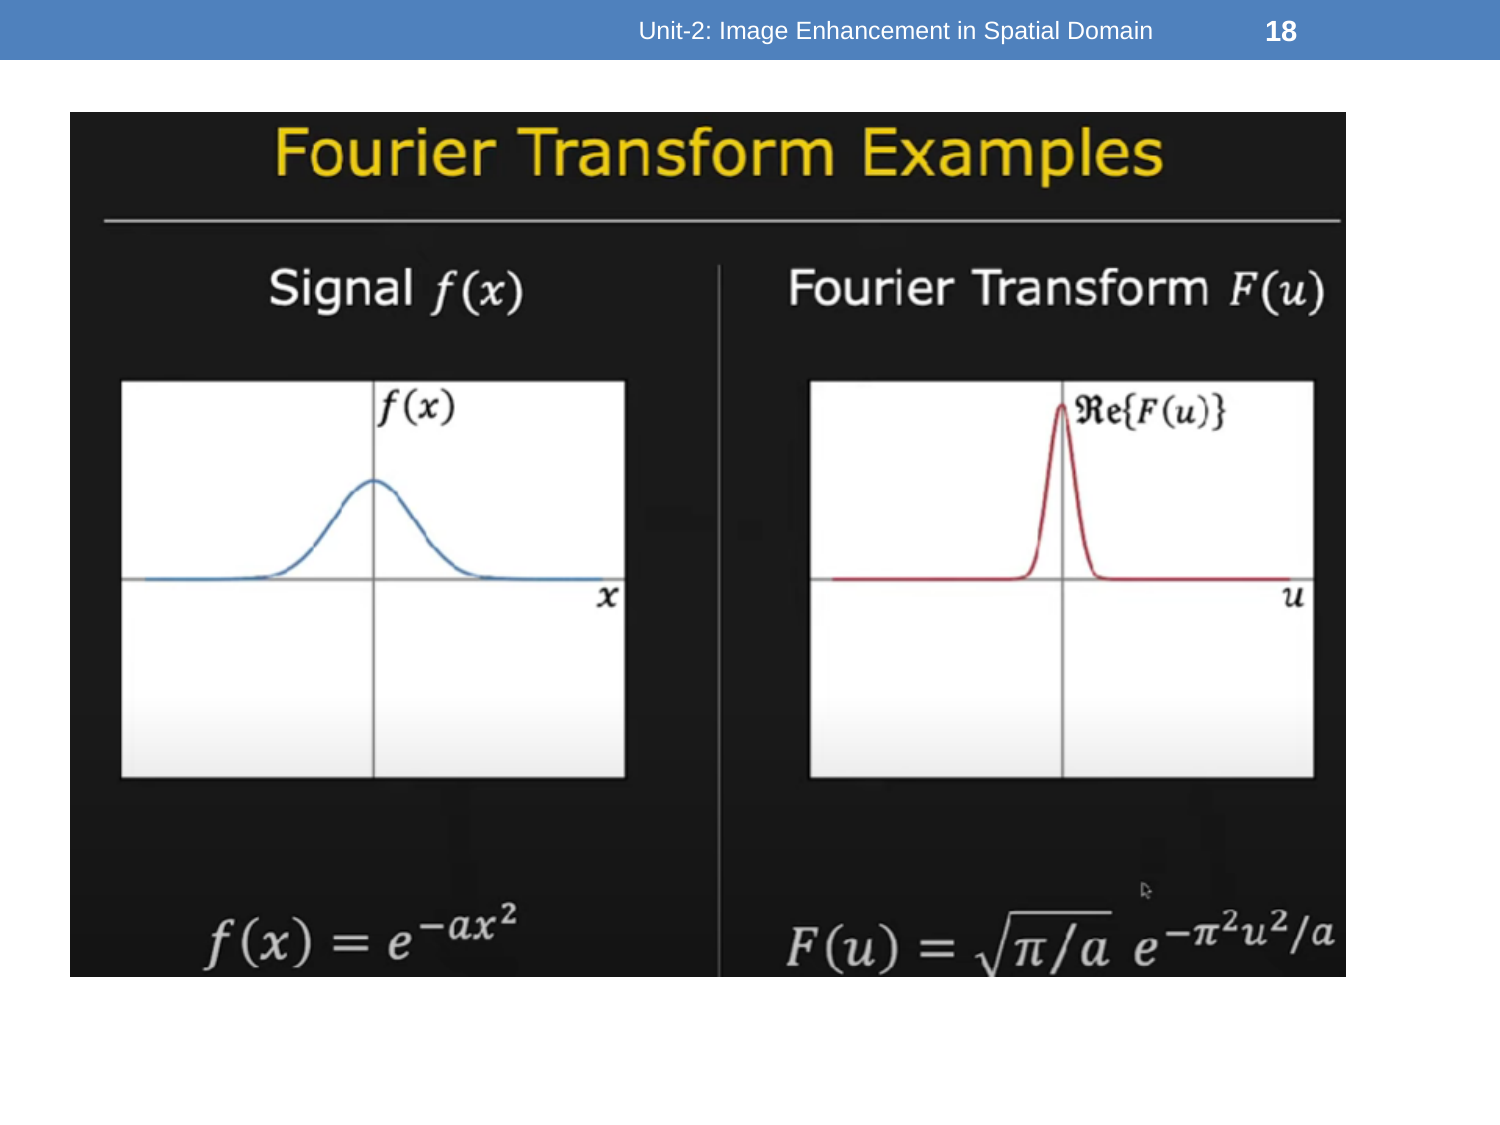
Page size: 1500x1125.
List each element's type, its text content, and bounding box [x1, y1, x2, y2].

slide_number 18 [1250, 3, 1425, 57]
footer Unit-2: Image Enhancement in Spatial Domain [562, 3, 1238, 57]
picture [69, 112, 1346, 977]
